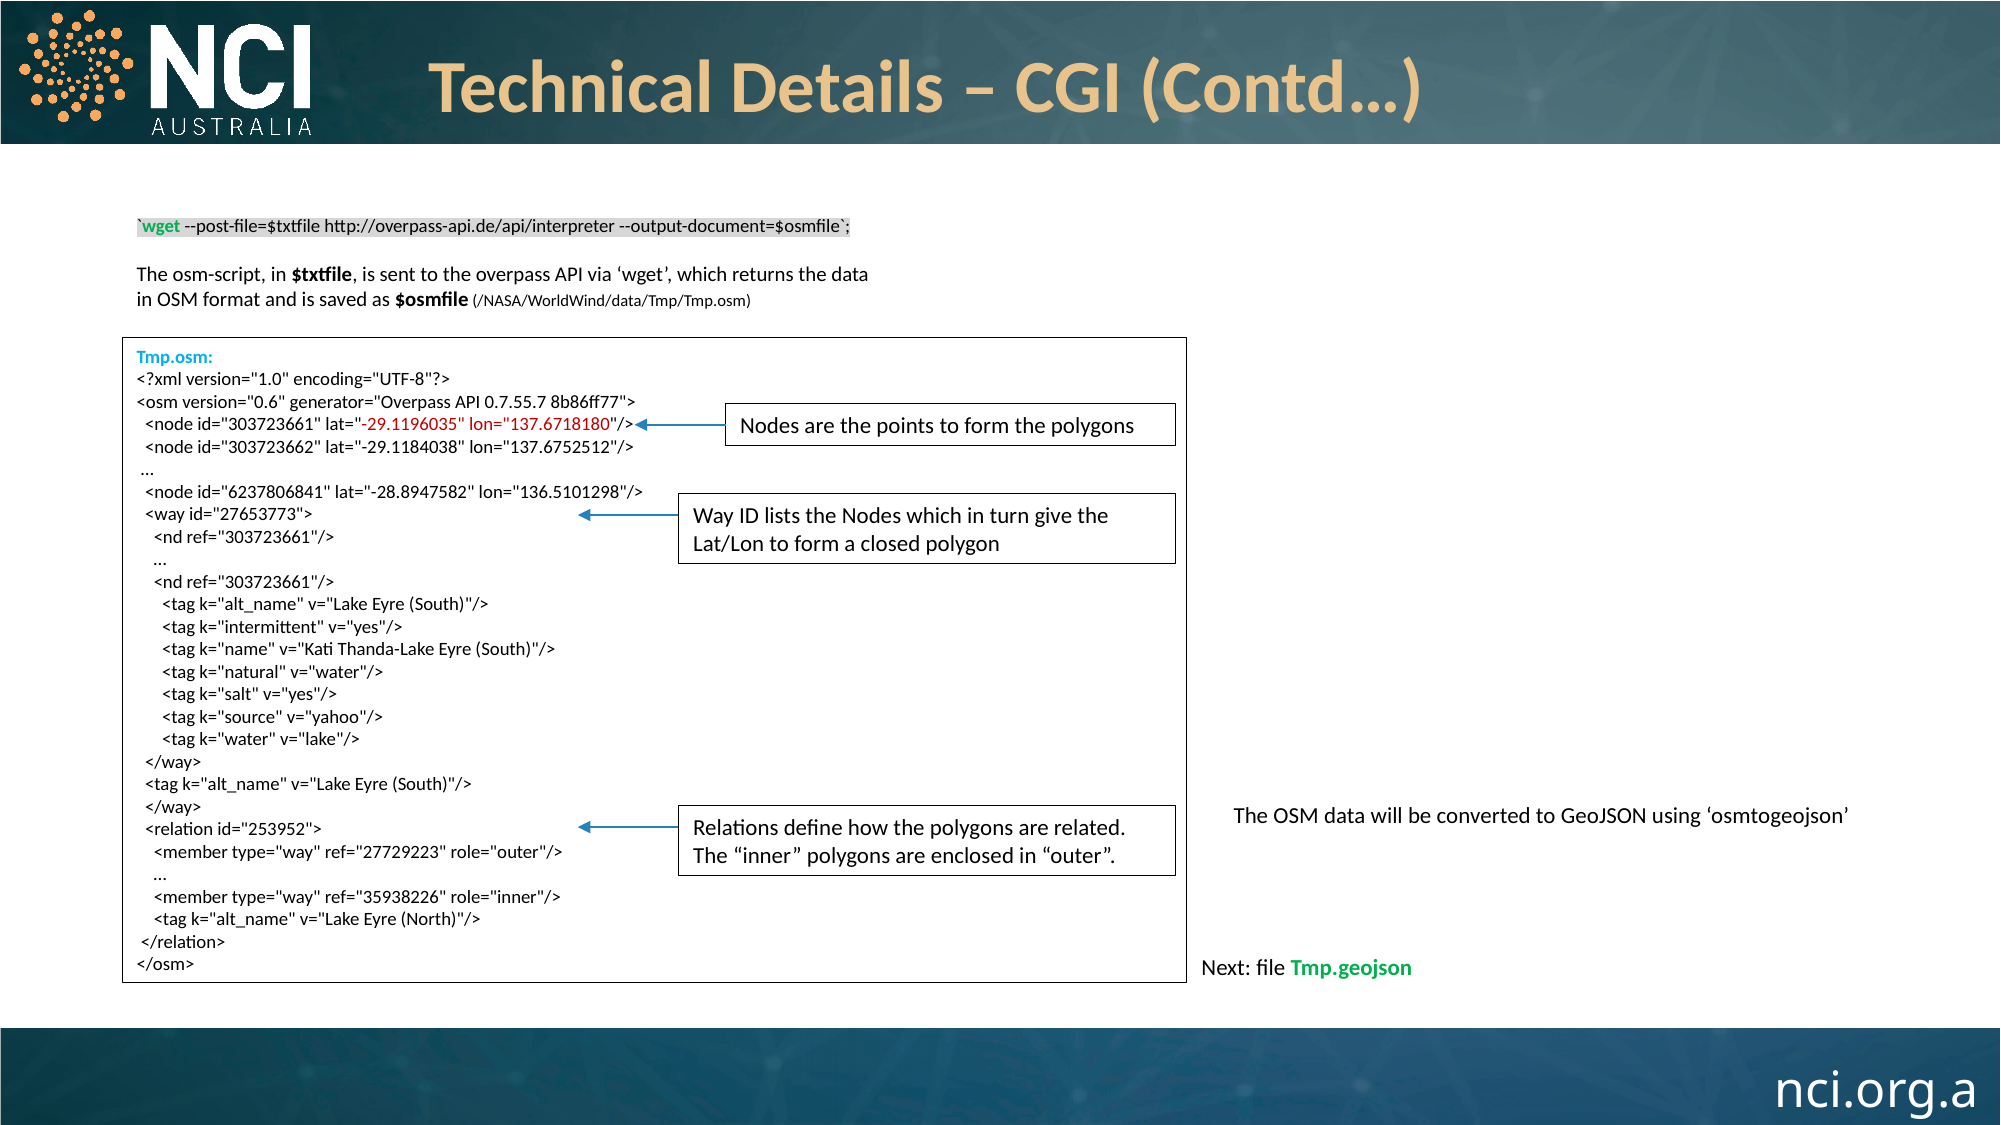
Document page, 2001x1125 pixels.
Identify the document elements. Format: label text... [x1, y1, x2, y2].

text_box Next: file Tmp.geojson [1186, 945, 1571, 988]
text_box Nodes are the points to form the polygons [725, 403, 1176, 446]
text_box Technical Details – CGI (Contd…) [334, 29, 1519, 135]
text_box Tmp.osm: <?xml version="1.0" encoding="UTF-8"?> <osm version="0.6" generator="Overpass API 0.7.55.7 8b86ff77"> <node id="303723661" lat="-29.1196035" lon="137.6718180"/> <node id="303723662" lat="-29.1184038" lon="137.6752512"/> … <node id="6237806841" lat="-28.8947582" lon="136.5101298"/> <way id="27653773"> <nd ref="303723661"/> … <nd ref="303723661"/> <tag k="alt_name" v="Lake Eyre (South)"/> <tag k="intermittent" v="yes"/> <tag k="name" v="Kati Thanda-Lake Eyre (South)"/> <tag k="natural" v="water"/> <tag k="salt" v="yes"/> <tag k="source" v="yahoo"/> <tag k="water" v="lake"/> </way> <tag k="alt_name" v="Lake Eyre (South)"/> </way> <relation id="253952"> <member type="way" ref="27729223" role="outer"/> … <member type="way" ref="35938226" role="inner"/> <tag k="alt_name" v="Lake Eyre (North)"/> </relation> </osm> [121, 337, 1187, 982]
text_box Relations define how the polygons are related. The “inner” polygons are enclosed in “outer”. [678, 805, 1176, 876]
picture [2, 1028, 2000, 1125]
text_box Way ID lists the Nodes which in turn give the Lat/Lon to form a closed polygon [678, 493, 1176, 564]
picture [2, 2, 2000, 144]
text_box The OSM data will be converted to GeoJSON using ‘osmtogeojson’ [1218, 792, 1936, 836]
text_box `wget --post-file=$txtfile http://overpass-api.de/api/interpreter --output-document=$osmfile`; The osm-script, in $txtfile, is sent to the overpass API via ‘wget’, which returns the data in OSM format and is saved as $osmfile (/NASA/WorldWind/data/Tmp/Tmp.osm) [121, 206, 900, 319]
